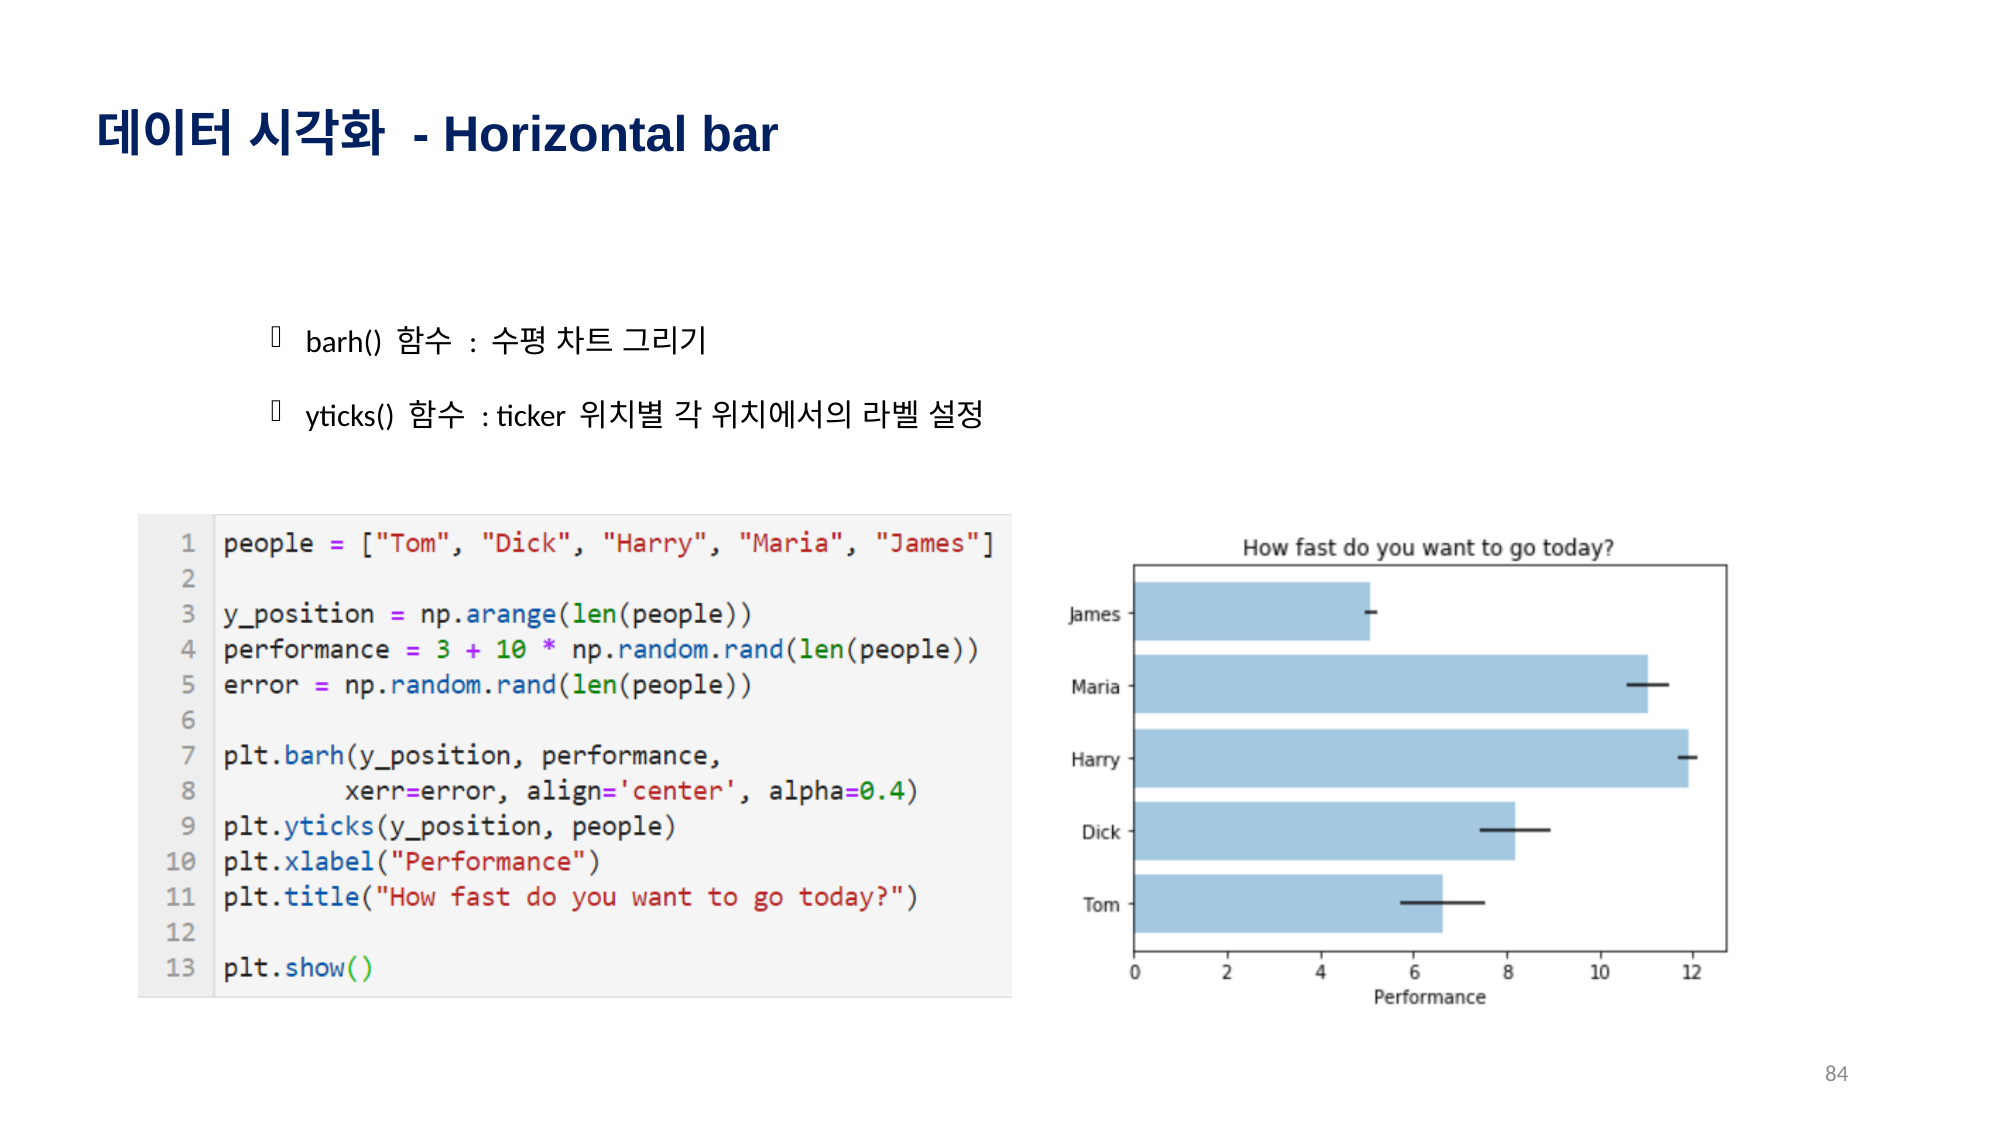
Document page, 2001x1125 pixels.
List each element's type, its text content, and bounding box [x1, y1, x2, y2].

picture [138, 514, 1012, 998]
picture [1066, 529, 1738, 1011]
list barh() 함수 : 수평 차트 그리기 yticks() 함수 : ticker 위치별 각 위치에서의 라벨 설정 [255, 295, 1675, 442]
slide_number 83 [1413, 1042, 1864, 1103]
text_box 데이터 시각화 - Horizontal bar [81, 26, 1807, 245]
